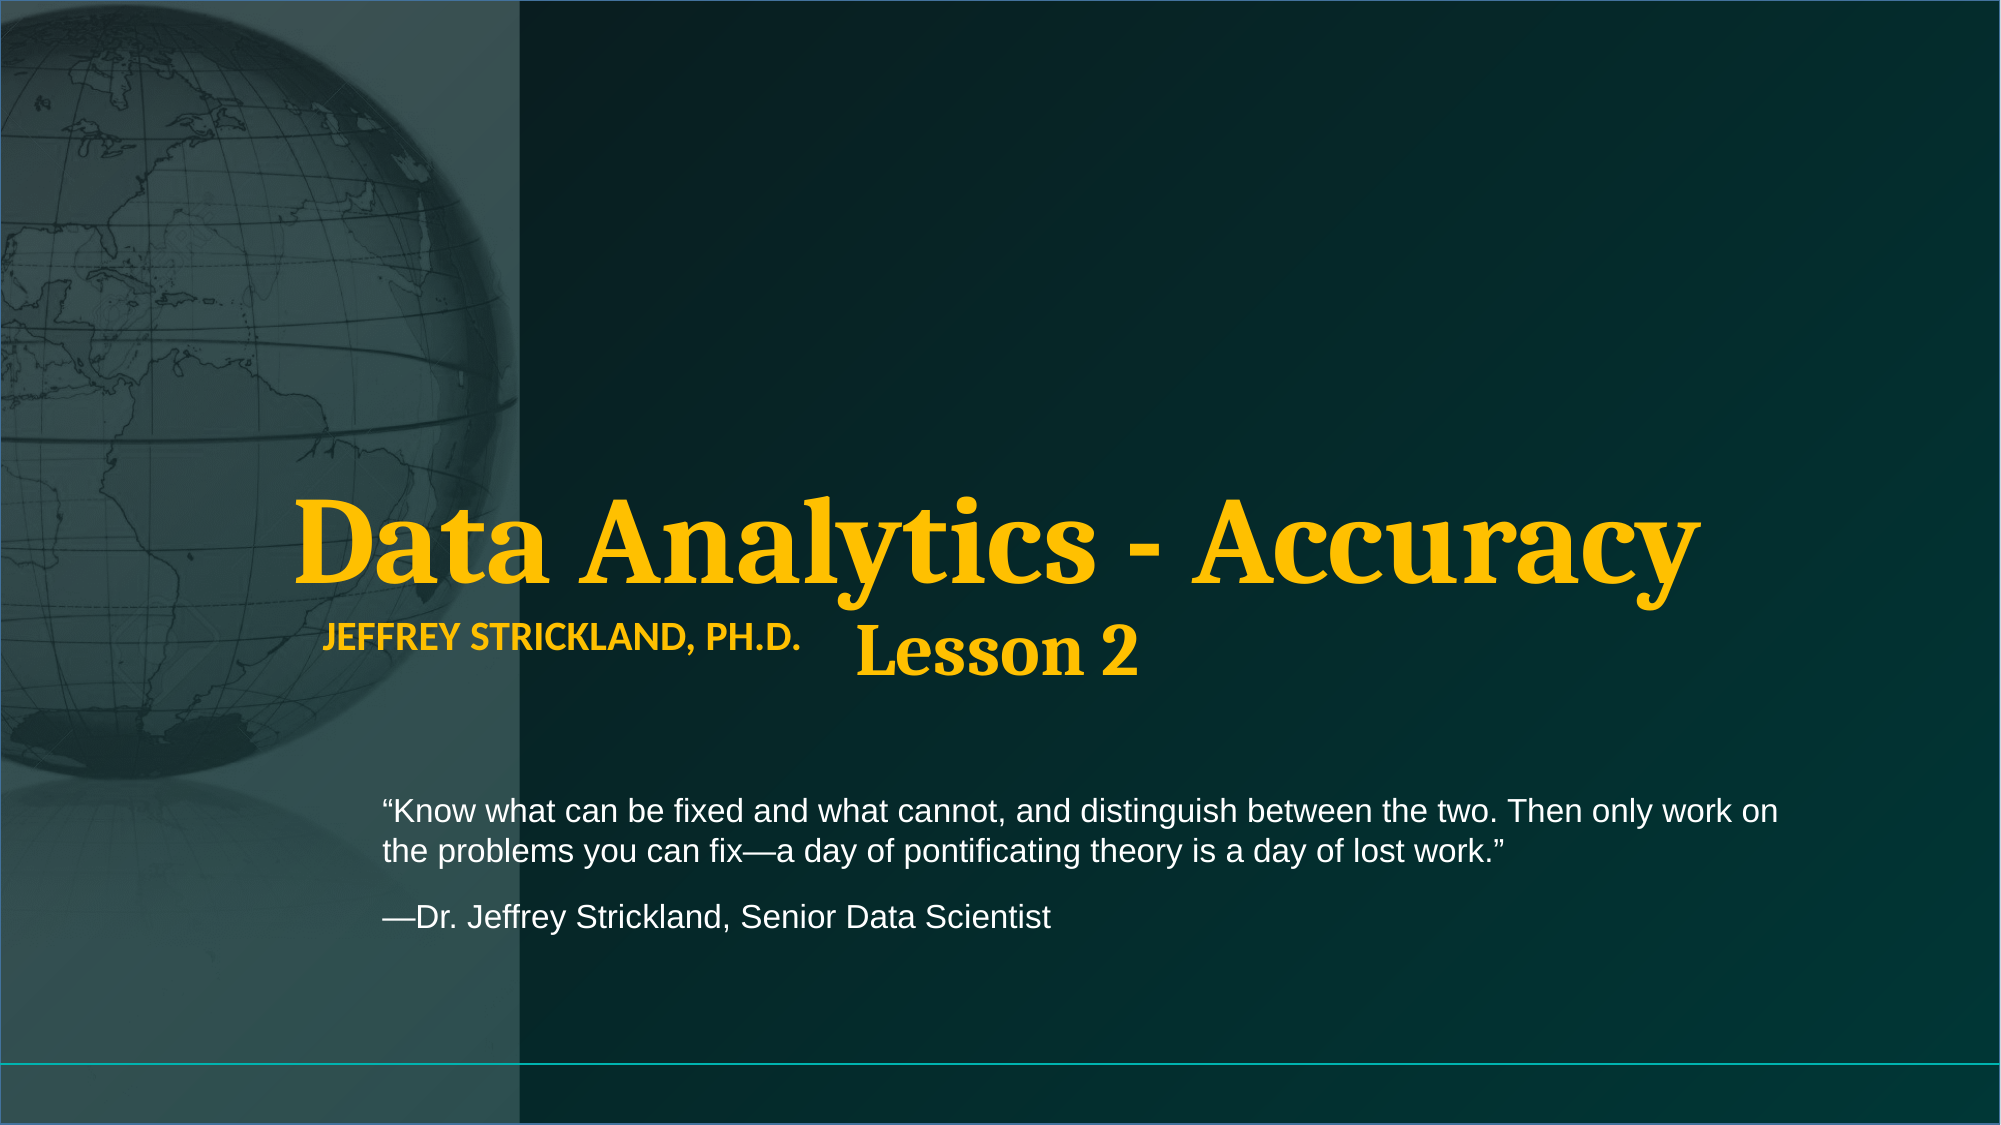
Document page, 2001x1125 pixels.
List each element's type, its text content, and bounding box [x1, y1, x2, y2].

subtitle “Know what can be fixed and what cannot, and distinguish between the two. Then only work on the problems you can fix—a day of pontificating theory is a day of lost work.” —Dr. Jeffrey Strickland, Senior Data Scientist [367, 528, 1810, 1125]
text_box Jeffrey Strickland, Ph.D. [307, 590, 1750, 863]
title Data Analytics - Accuracy Lesson 2 [130, 423, 1865, 700]
